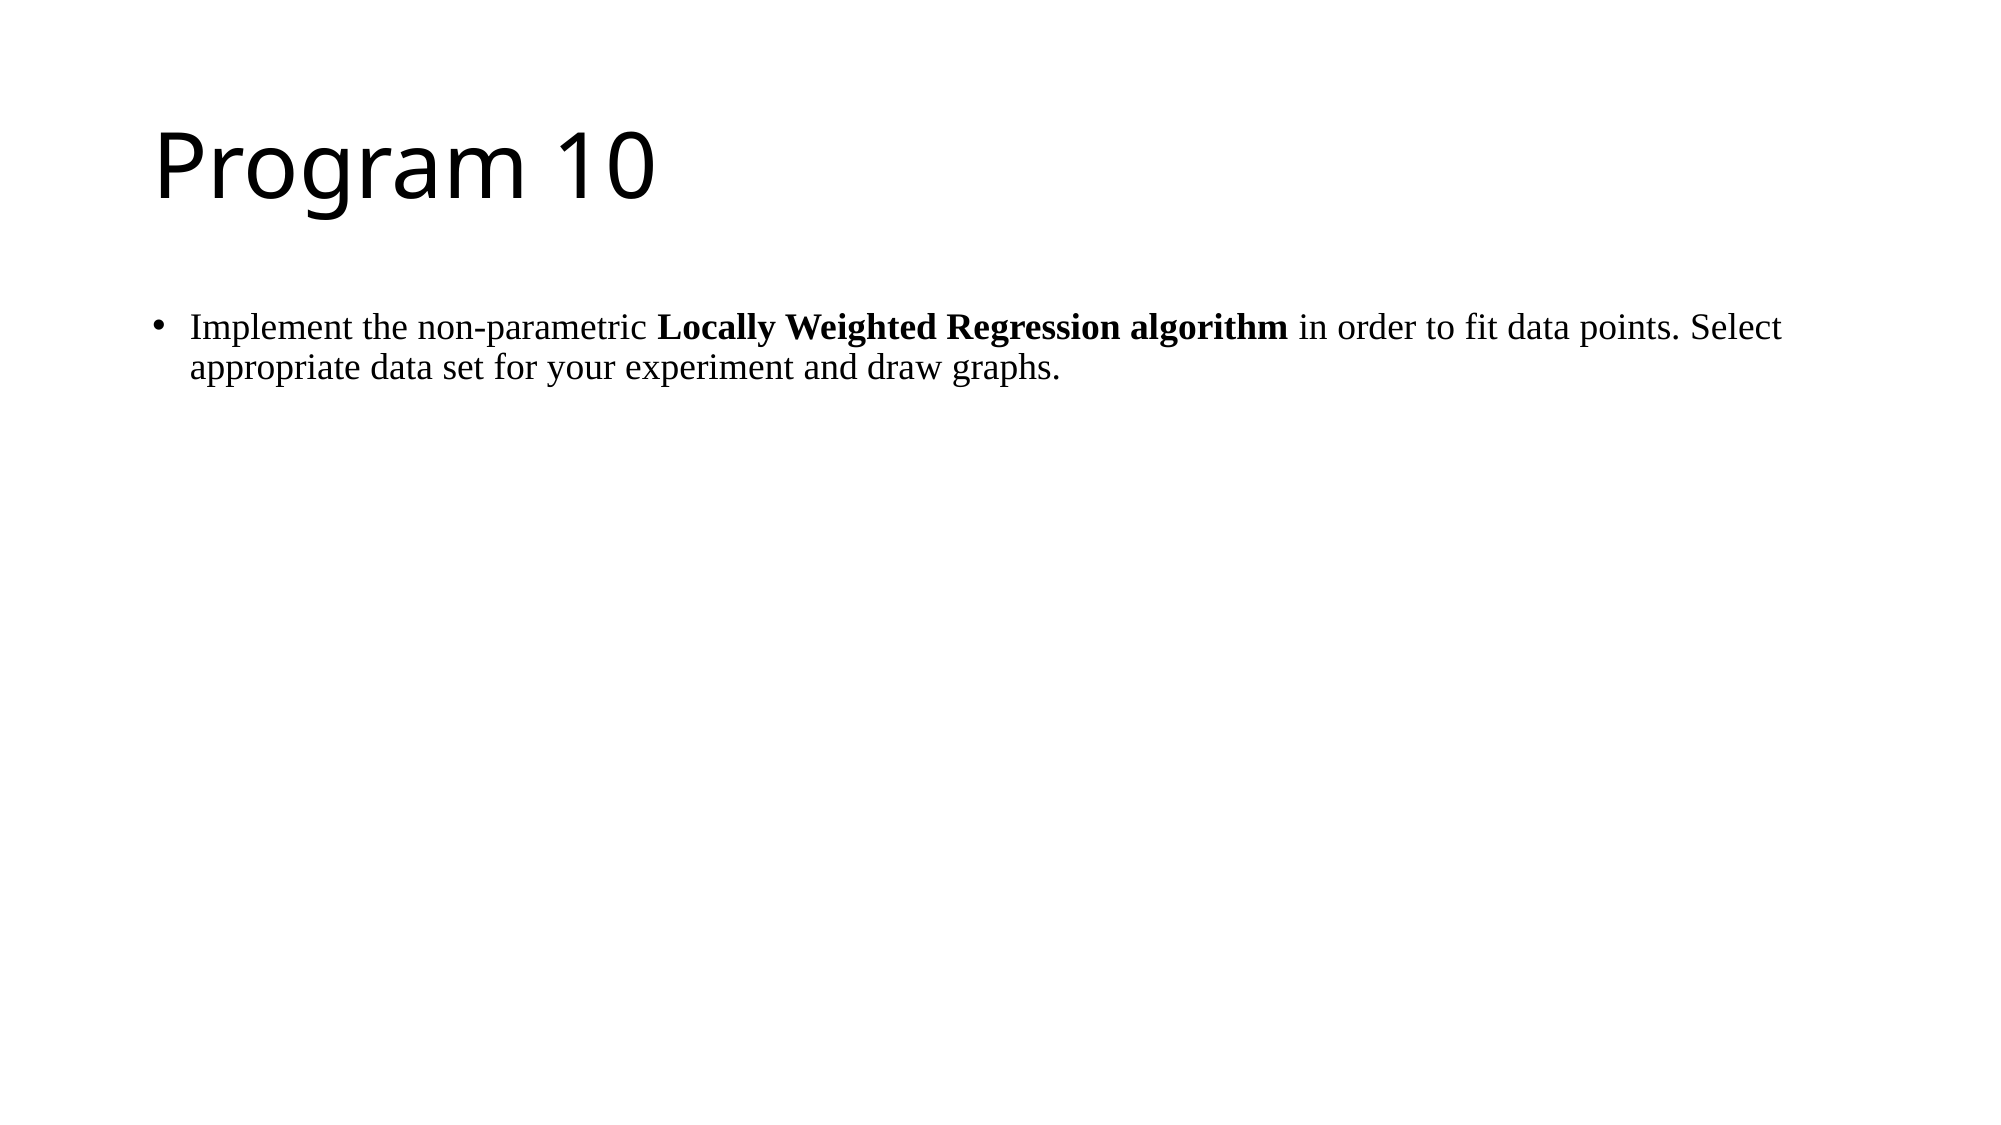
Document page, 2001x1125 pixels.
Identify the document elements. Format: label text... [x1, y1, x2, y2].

list Implement the non-parametric Locally Weighted Regression algorithm in order to fit data points. Select appropriate data set for your experiment and draw graphs. [137, 299, 1863, 1014]
title Program 10 [137, 59, 1863, 278]
